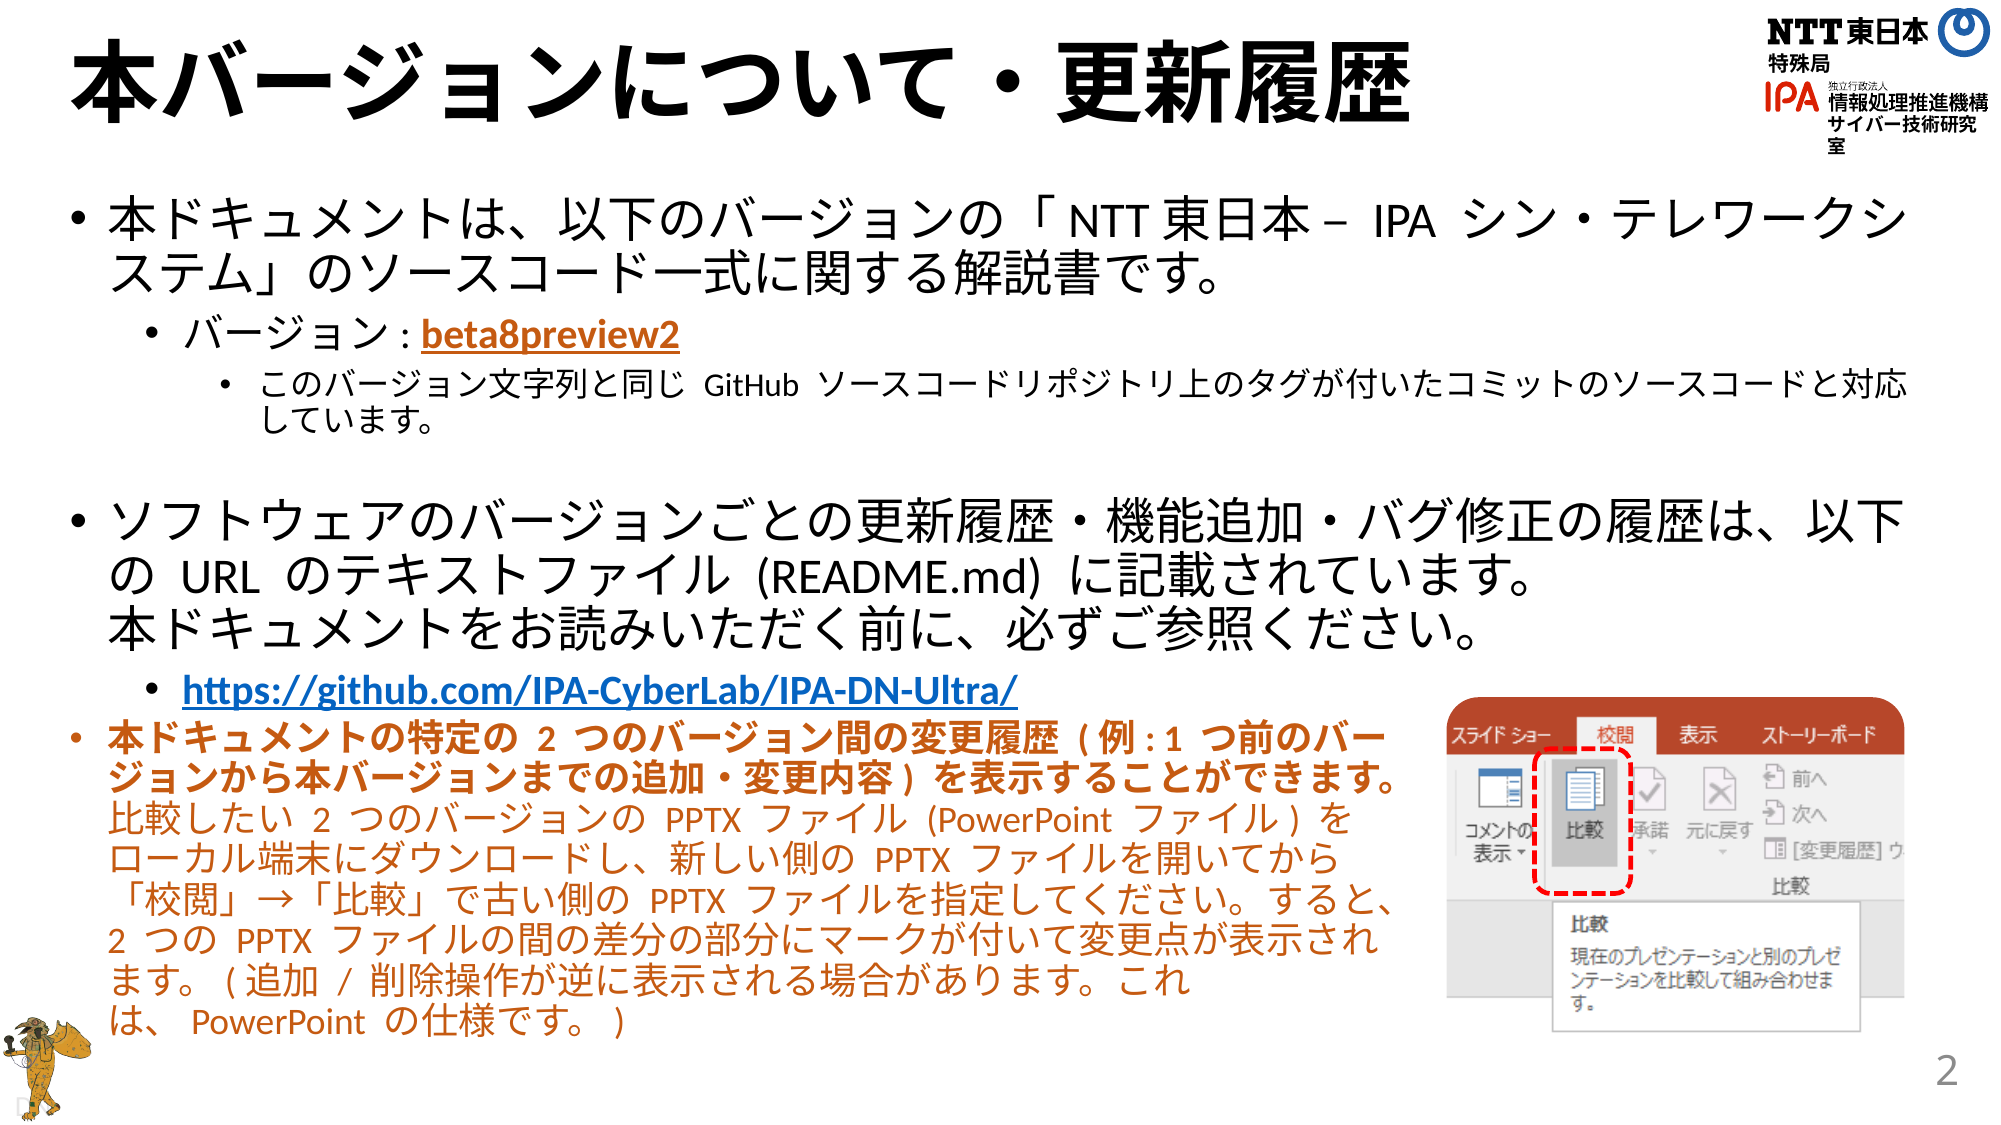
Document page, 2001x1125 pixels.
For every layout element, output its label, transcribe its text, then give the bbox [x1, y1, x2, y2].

picture [1446, 697, 1905, 1073]
list 本ドキュメントは、以下のバージョンの「NTT東日本 – IPA シン・テレワークシステム」のソースコード一式に関する解説書です。 バージョン: beta8preview2 このバージョン文字列と同じ GitHub ソースコードリポジトリ上のタグが付いたコミットのソースコードと対応しています。 ソフトウェアのバージョンごとの更新履歴・機能追加・バグ修正の履歴は、以下の URL のテキストファイル (README.md) に記載されています。 本ドキュメントをお読みいただく前に、必ずご参照ください。 https://github.com/IPA-CyberLab/IPA-DN-Ultra/ [54, 186, 1949, 732]
slide_number 2 [1412, 1042, 1975, 1103]
title 本バージョンについて・更新履歴 [54, 30, 1703, 143]
text_box 本ドキュメントの特定の 2 つのバージョン間の変更履歴 (例: 1 つ前のバージョンから本バージョンまでの追加・変更内容) を表示することができます。比較したい 2 つのバージョンの PPTX ファイル (PowerPoint ファイル) をローカル端末にダウンロードし、新しい側の PPTX ファイルを開いてから「校閲」→「比較」で古い側の PPTX ファイルを指定してください。すると、2 つの PPTX ファイルの間の差分の部分にマークが付いて変更点が表示されます。(追加 / 削除操作が逆に表示される場合があります。これは、PowerPoint の仕様です。) [54, 732, 1423, 1073]
